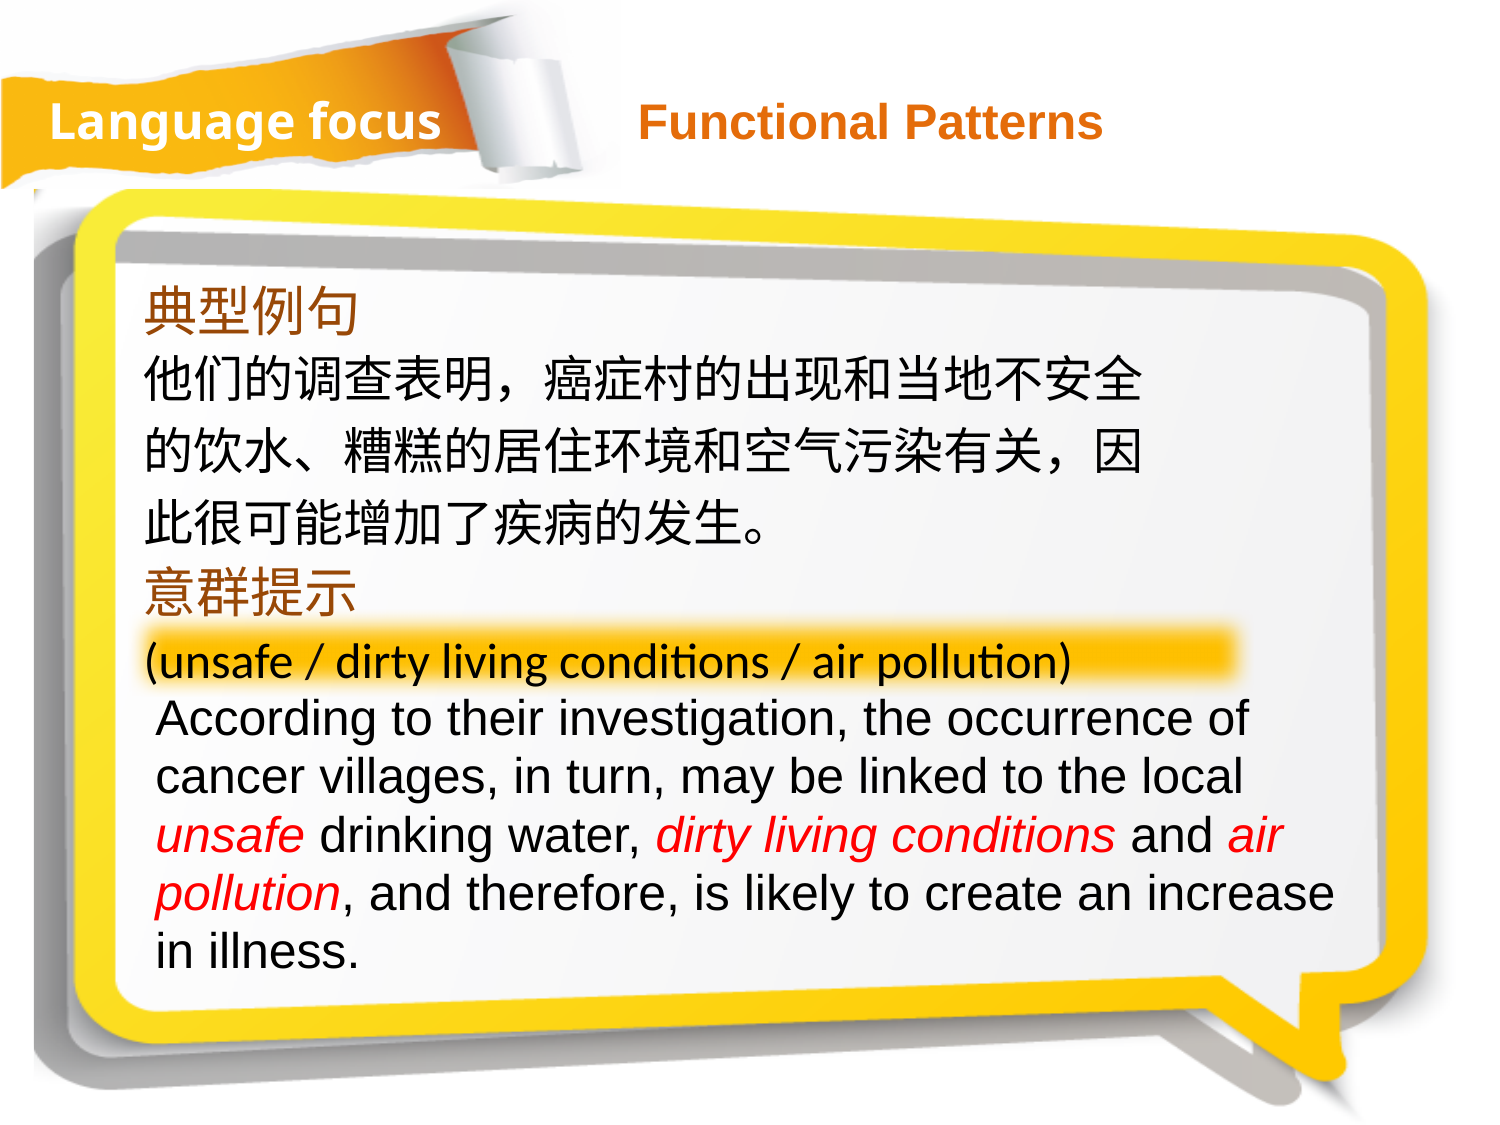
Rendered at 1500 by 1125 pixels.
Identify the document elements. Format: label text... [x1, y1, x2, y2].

picture [0, 0, 1477, 1125]
text_box Functional Patterns [625, 81, 1184, 157]
